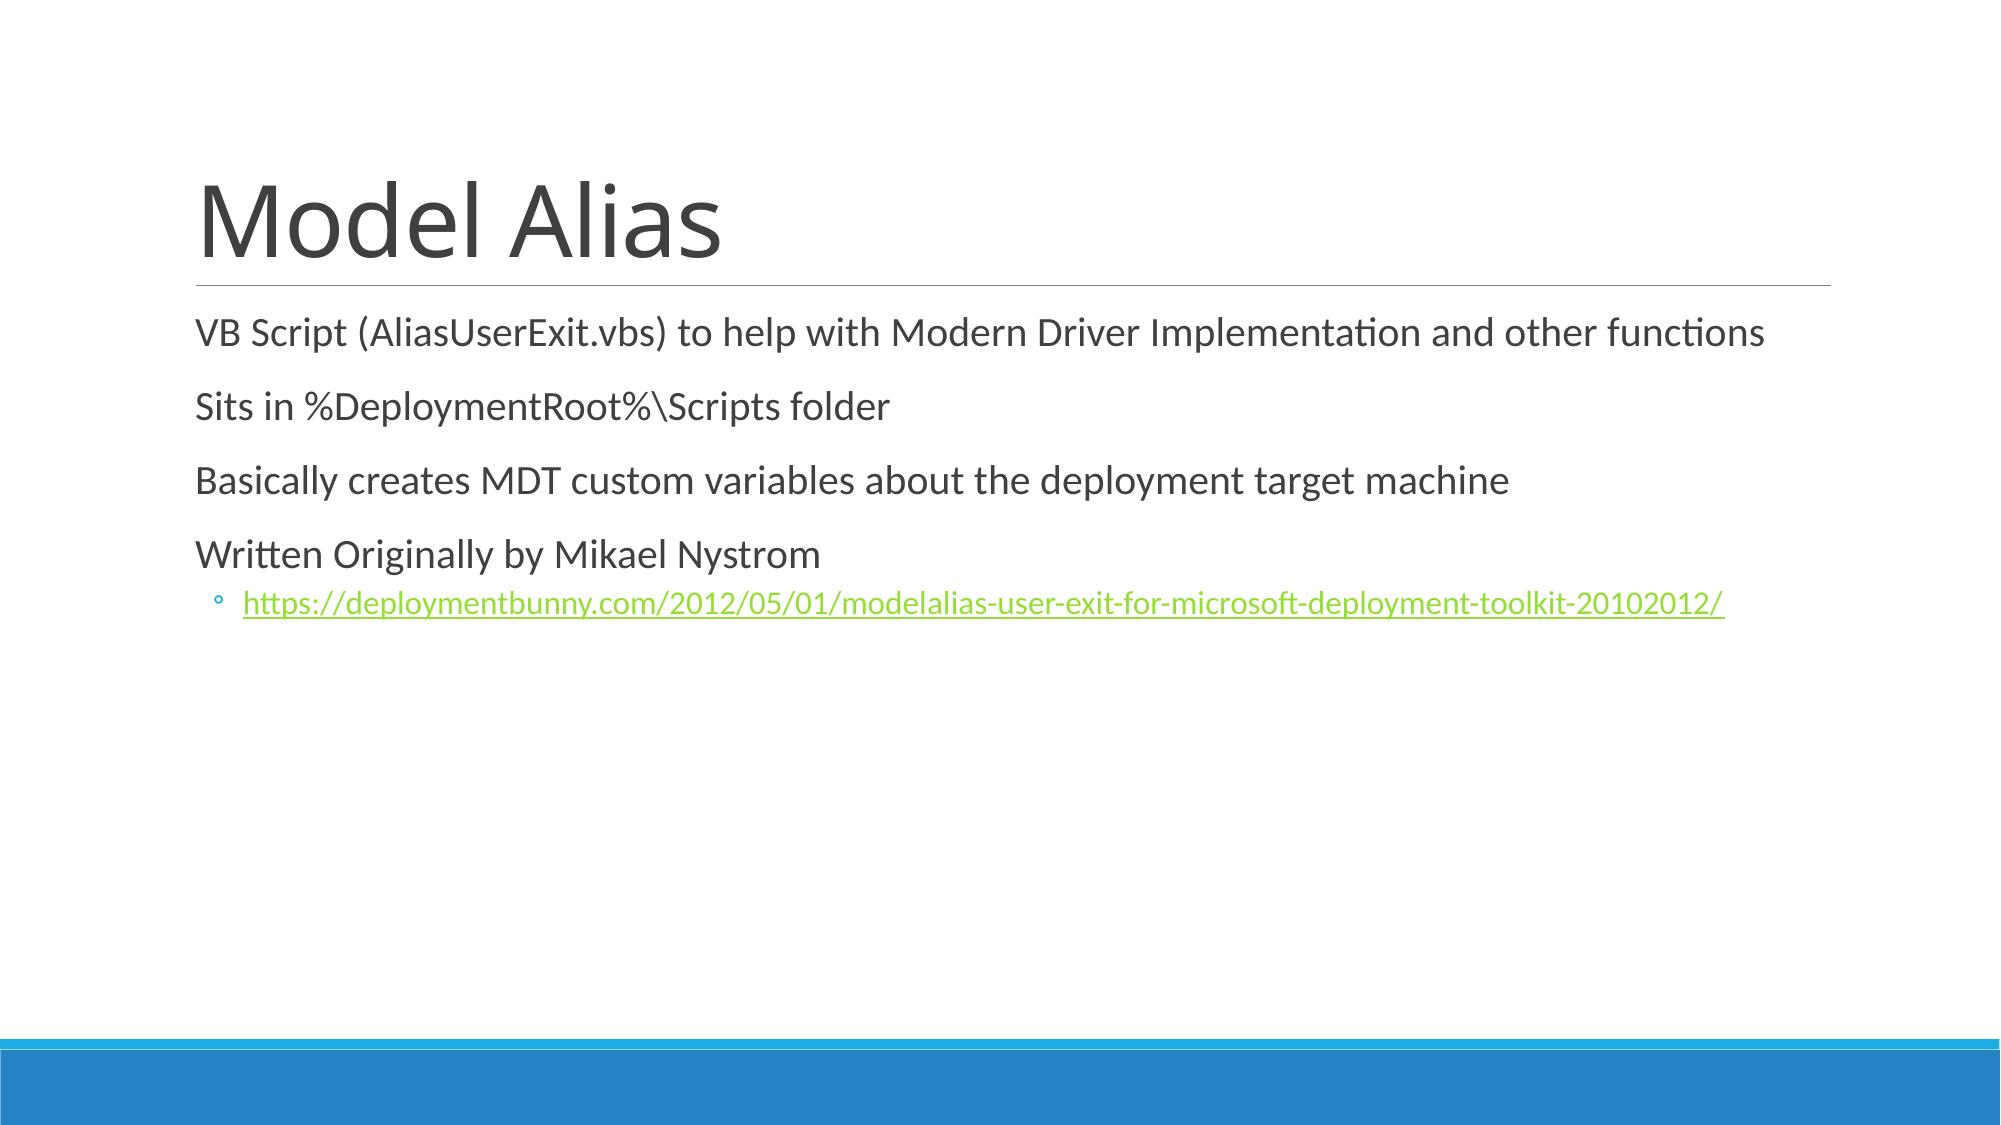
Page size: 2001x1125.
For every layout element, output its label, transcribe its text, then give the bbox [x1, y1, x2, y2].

list VB Script (AliasUserExit.vbs) to help with Modern Driver Implementation and other functions Sits in %DeploymentRoot%\Scripts folder Basically creates MDT custom variables about the deployment target machine Written Originally by Mikael Nystrom https://deploymentbunny.com/2012/05/01/modelalias-user-exit-for-microsoft-deployment-toolkit-20102012/ [180, 302, 1830, 963]
title Model Alias [180, 47, 1830, 285]
